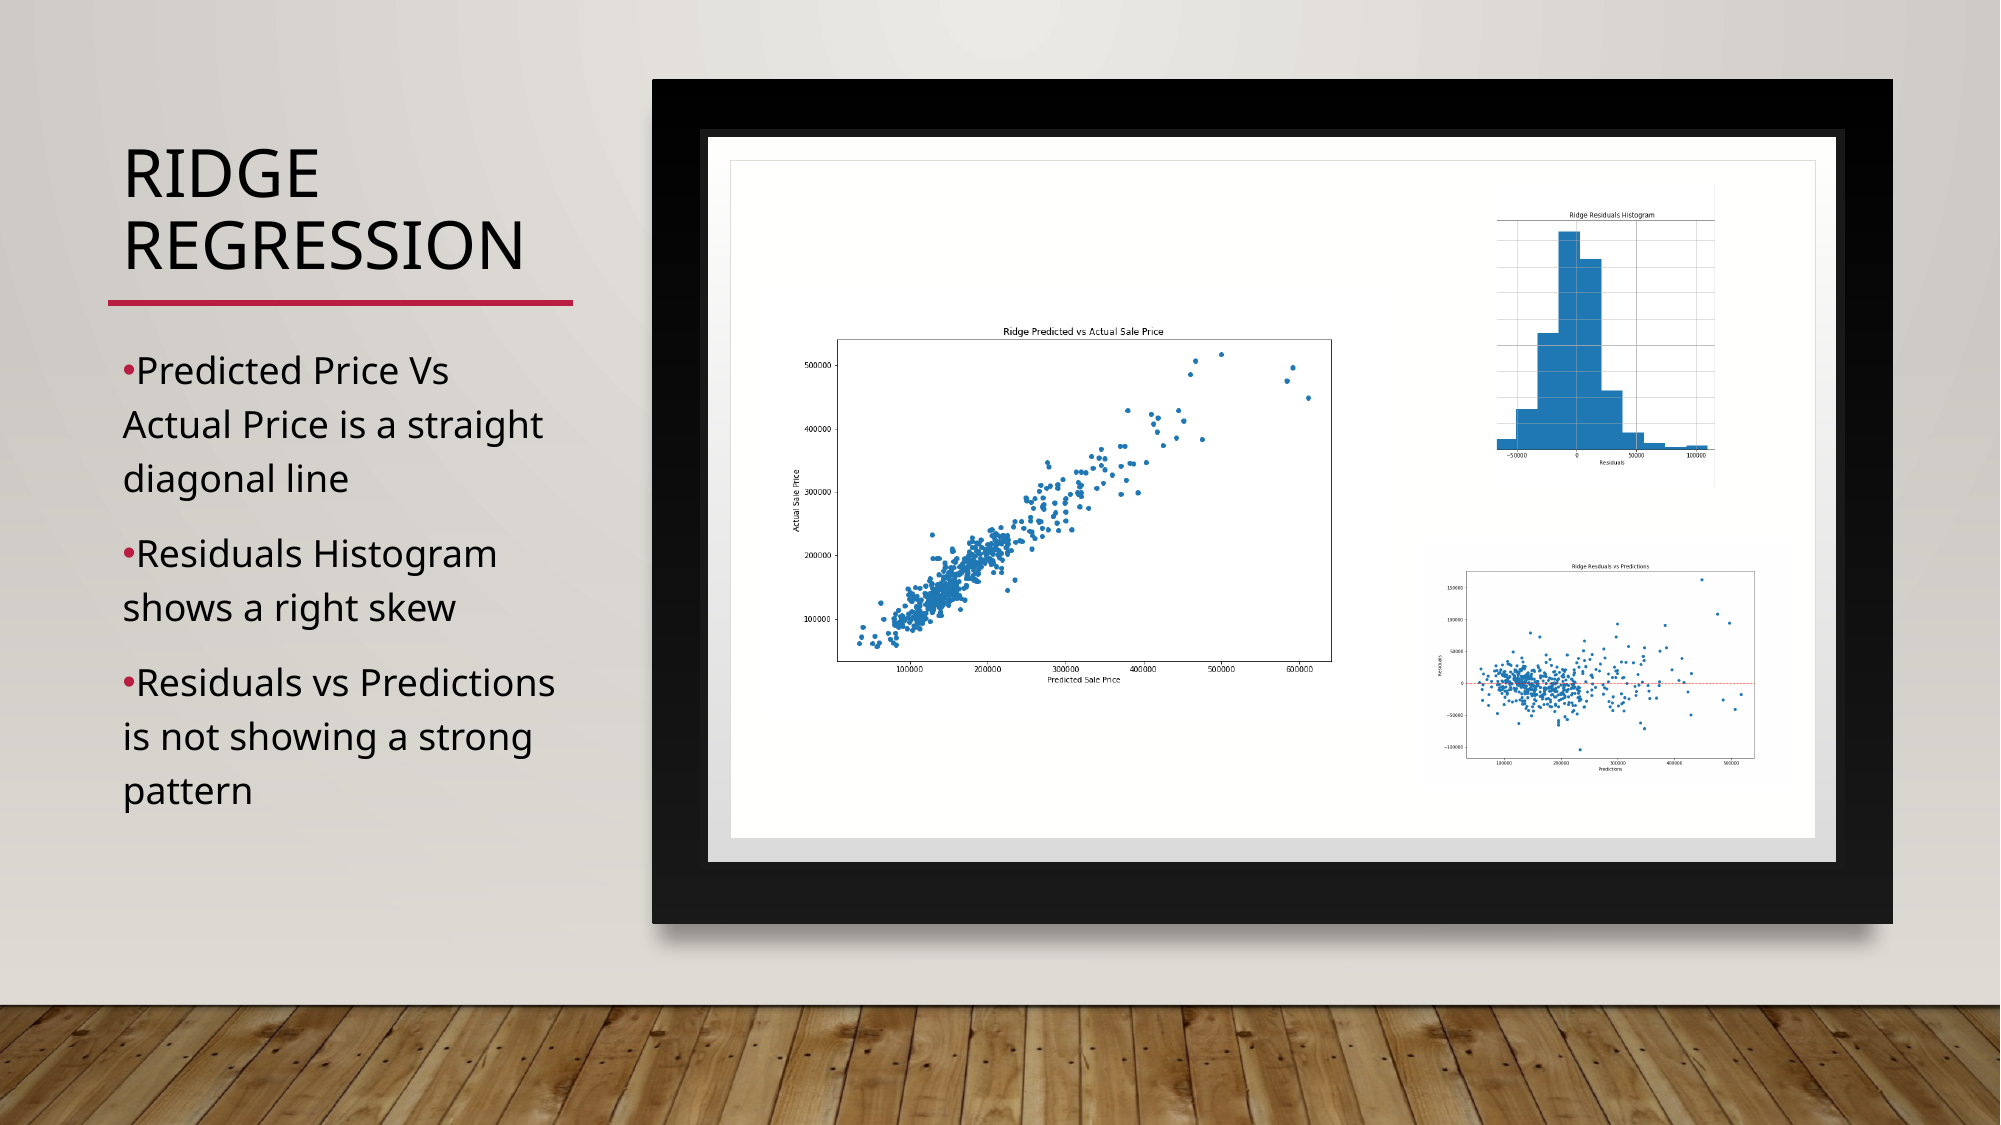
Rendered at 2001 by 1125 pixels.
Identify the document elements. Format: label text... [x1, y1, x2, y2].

text_box [0, 330, 2000, 1004]
title Ridge Regression [107, 131, 573, 302]
picture [1496, 184, 1715, 487]
list Predicted Price Vs Actual Price is a straight diagonal line Residuals Histogram shows a right skew Residuals vs Predictions is not showing a strong pattern [107, 330, 572, 870]
picture [0, 1006, 2000, 1125]
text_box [652, 78, 1894, 924]
text_box [0, 0, 2000, 330]
picture [1420, 541, 1791, 790]
picture [756, 287, 1394, 714]
